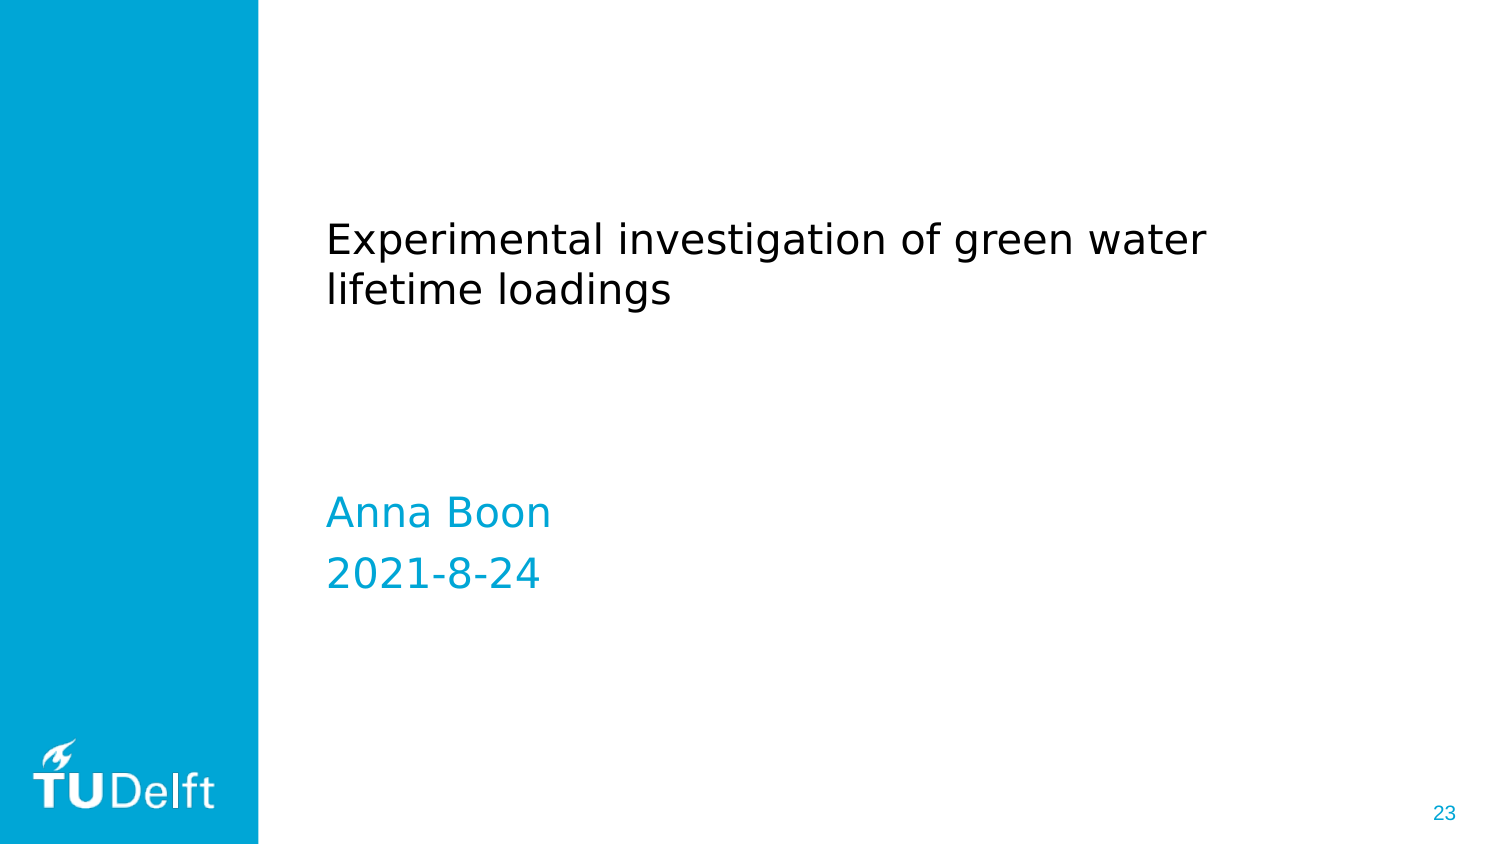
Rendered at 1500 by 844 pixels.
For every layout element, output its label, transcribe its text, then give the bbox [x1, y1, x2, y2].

text_box Anna Boon 2021-8-24 [311, 478, 1278, 694]
text_box Experimental investigation of green water lifetime loadings [310, 82, 1390, 443]
